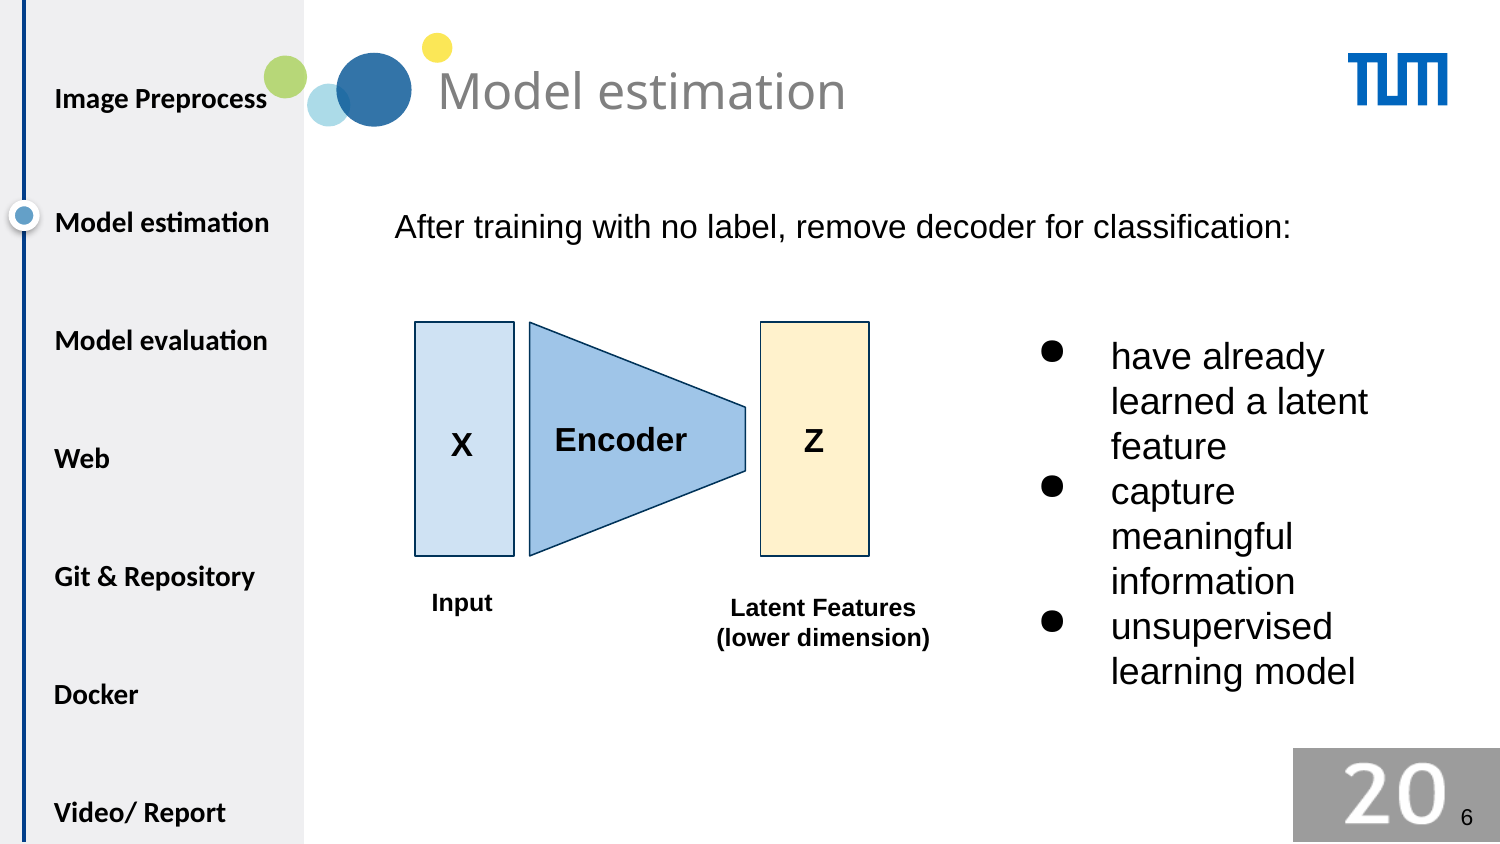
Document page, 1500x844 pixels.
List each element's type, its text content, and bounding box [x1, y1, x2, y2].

text_box Video/ Report [53, 788, 227, 829]
text_box Input [379, 571, 545, 637]
text_box [0, 0, 22, 844]
text_box After training with no label, remove decoder for classification: [394, 200, 1294, 246]
text_box Model evaluation [54, 315, 269, 356]
text_box Web [54, 433, 111, 475]
text_box [760, 322, 869, 556]
text_box [529, 322, 720, 556]
text_box Z [783, 399, 850, 504]
text_box have already learned a latent feature capture meaningful information unsupervised learning model [990, 311, 1448, 742]
text_box X [450, 417, 474, 464]
text_box [8, 200, 19, 231]
text_box Model estimation [54, 197, 271, 238]
picture [1293, 747, 1500, 843]
text_box Latent Features (lower dimension) [716, 591, 931, 698]
text_box Image Preprocess [54, 79, 258, 115]
text_box [415, 322, 515, 556]
text_box [26, 0, 306, 844]
text_box [734, 402, 746, 476]
text_box Git & Repository [54, 552, 256, 593]
text_box Encoder [534, 397, 734, 489]
text_box Docker [53, 670, 140, 710]
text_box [263, 32, 894, 127]
text_box [29, 200, 40, 231]
